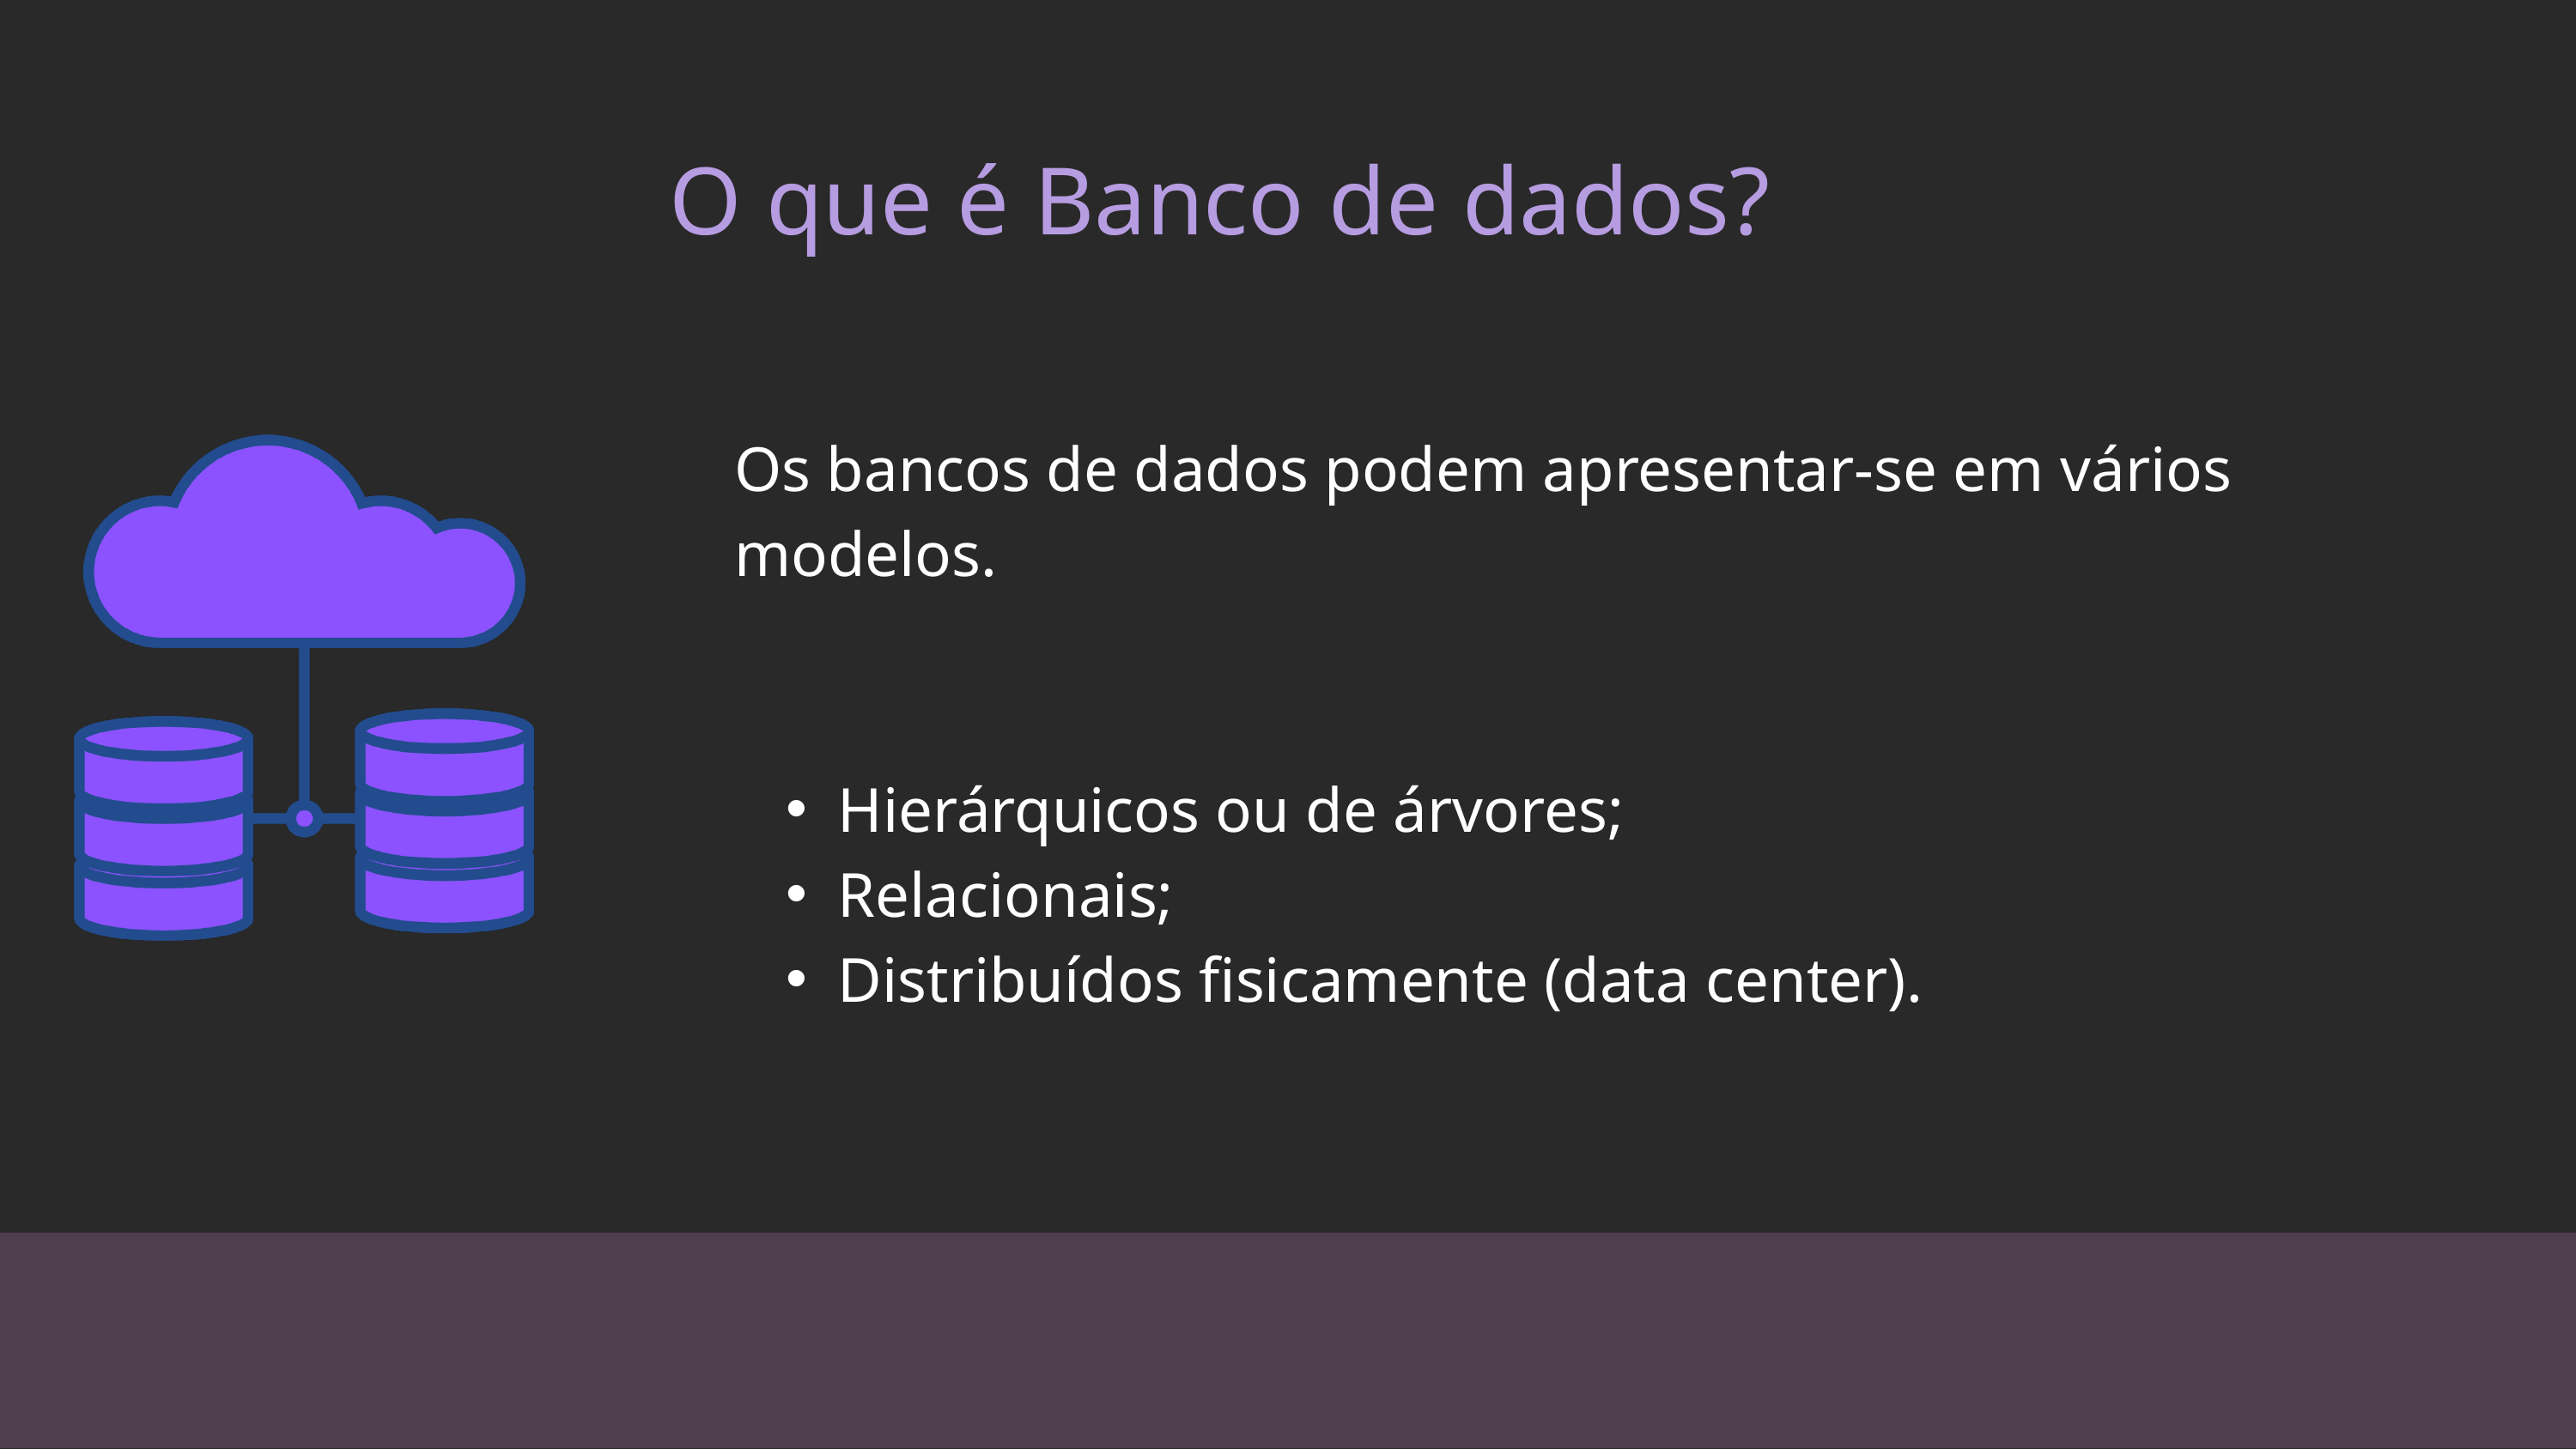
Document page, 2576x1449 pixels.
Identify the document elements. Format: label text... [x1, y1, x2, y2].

picture [72, 433, 535, 942]
text_box Os bancos de dados podem apresentar-se em vários modelos. Hierárquicos ou de árvores; Relacionais; Distribuídos fisicamente (data center). [734, 418, 2461, 1100]
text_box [0, 1232, 2576, 1449]
text_box O que é Banco de dados? [615, 123, 1850, 254]
